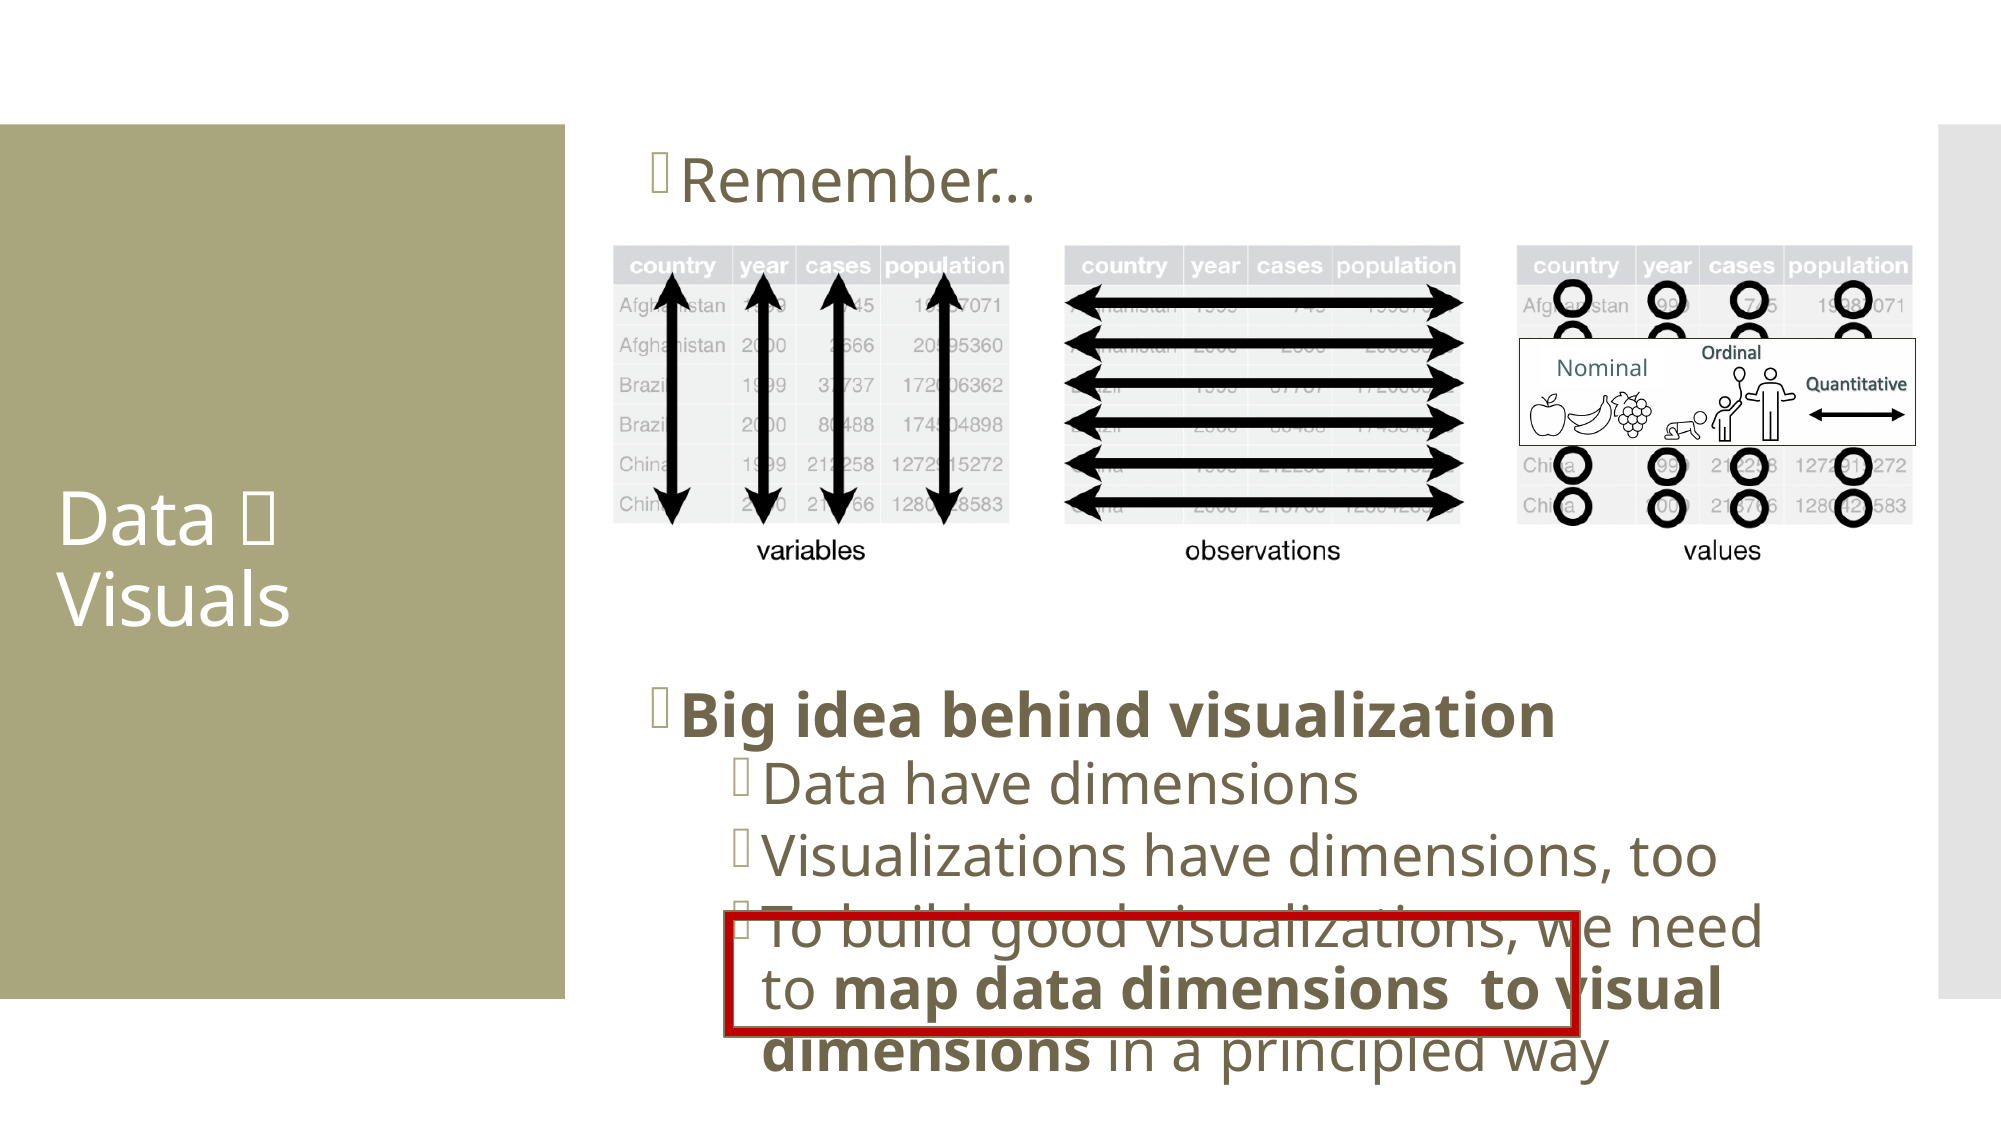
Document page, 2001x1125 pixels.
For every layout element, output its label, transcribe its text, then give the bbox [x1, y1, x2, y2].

list Remember… Big idea behind visualization Data have dimensions Visualizations have dimensions, too To build good visualizations, we need to map data dimensions to visual dimensions in a principled way [634, 141, 1835, 211]
picture [576, 211, 1933, 607]
text_box [723, 910, 1581, 1038]
title Data  Visuals [41, 184, 525, 940]
list Remember… Big idea behind visualization Data have dimensions Visualizations have dimensions, too To build good visualizations, we need to map data dimensions to visual dimensions in a principled way [634, 607, 1835, 1100]
